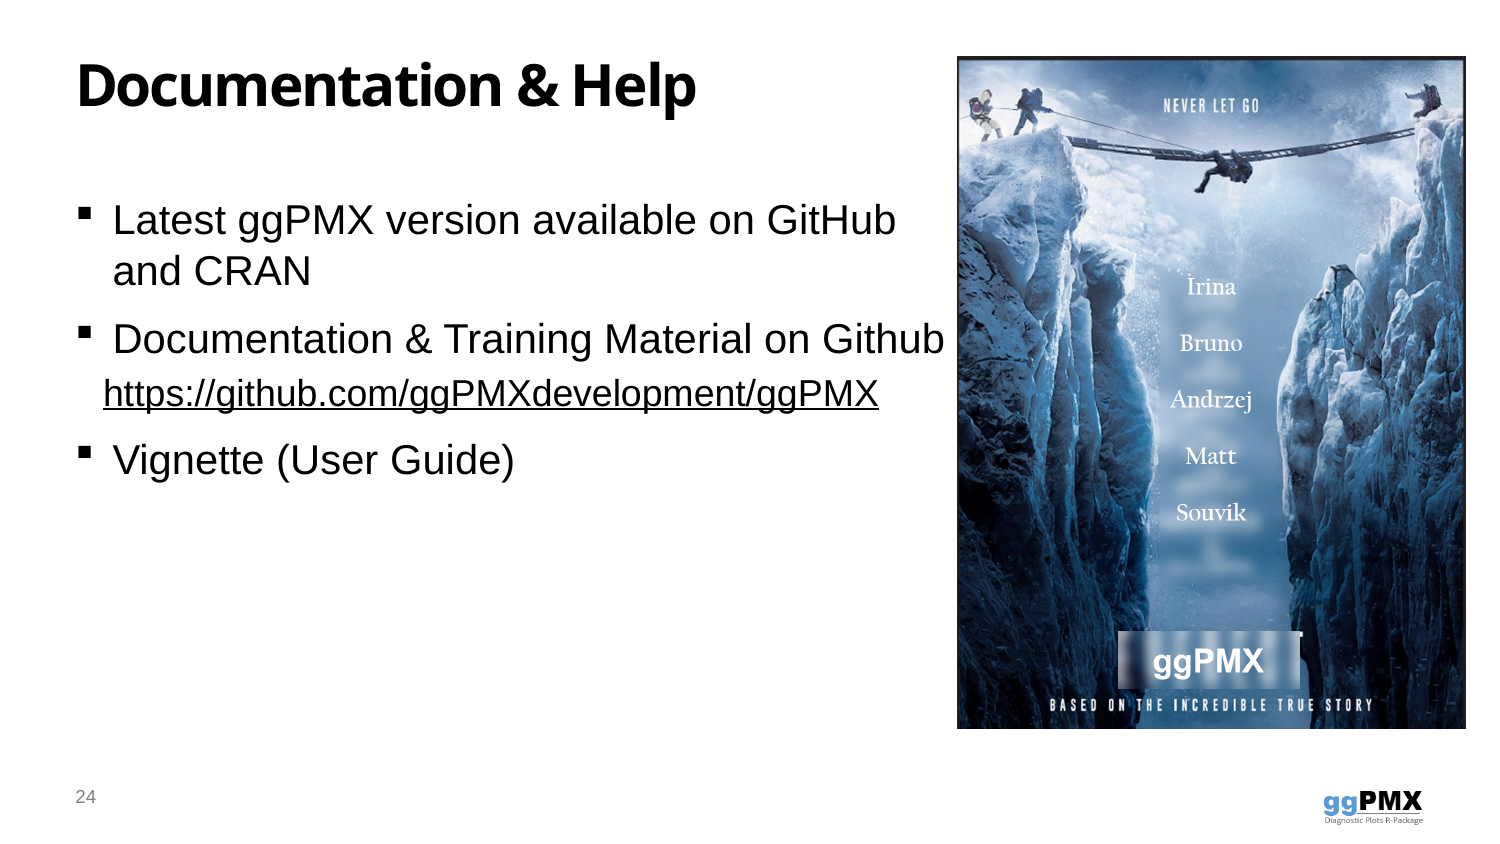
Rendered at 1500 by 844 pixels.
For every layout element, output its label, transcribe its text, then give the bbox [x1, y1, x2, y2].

slide_number 24 [75, 784, 113, 822]
picture [956, 55, 1466, 730]
picture [886, 733, 1469, 843]
text_box [911, 736, 1465, 819]
list Latest ggPMX version available on GitHub and CRAN Documentation & Training Material on Github https://github.com/ggPMXdevelopment/ggPMX Vignette (User Guide) [75, 193, 958, 747]
title Documentation & Help [75, 56, 956, 193]
